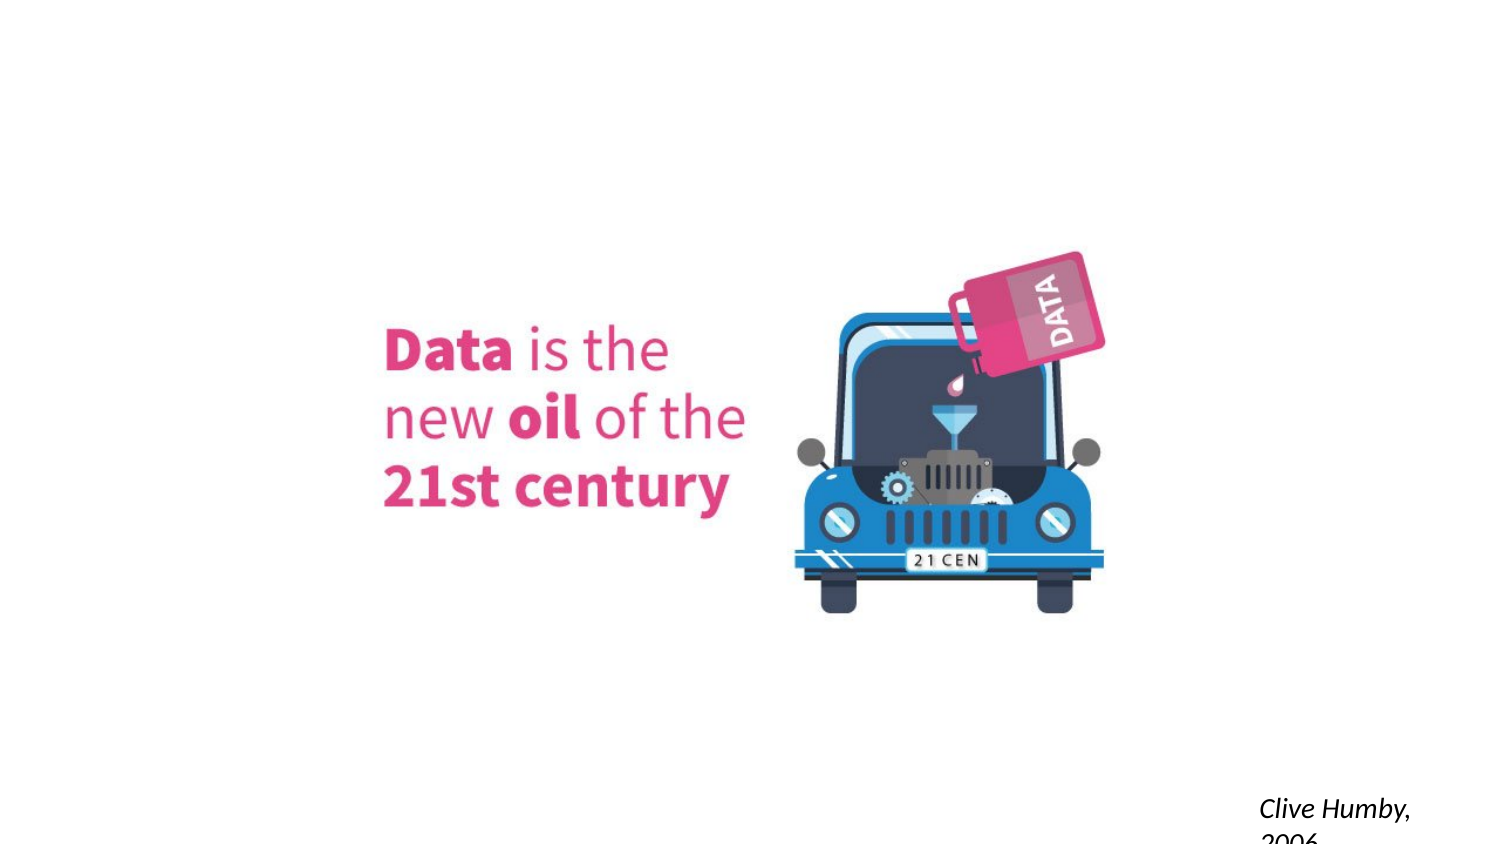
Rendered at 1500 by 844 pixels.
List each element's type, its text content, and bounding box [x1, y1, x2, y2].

text_box Clive Humby, 2006 [1248, 783, 1483, 844]
picture [299, 152, 1201, 692]
